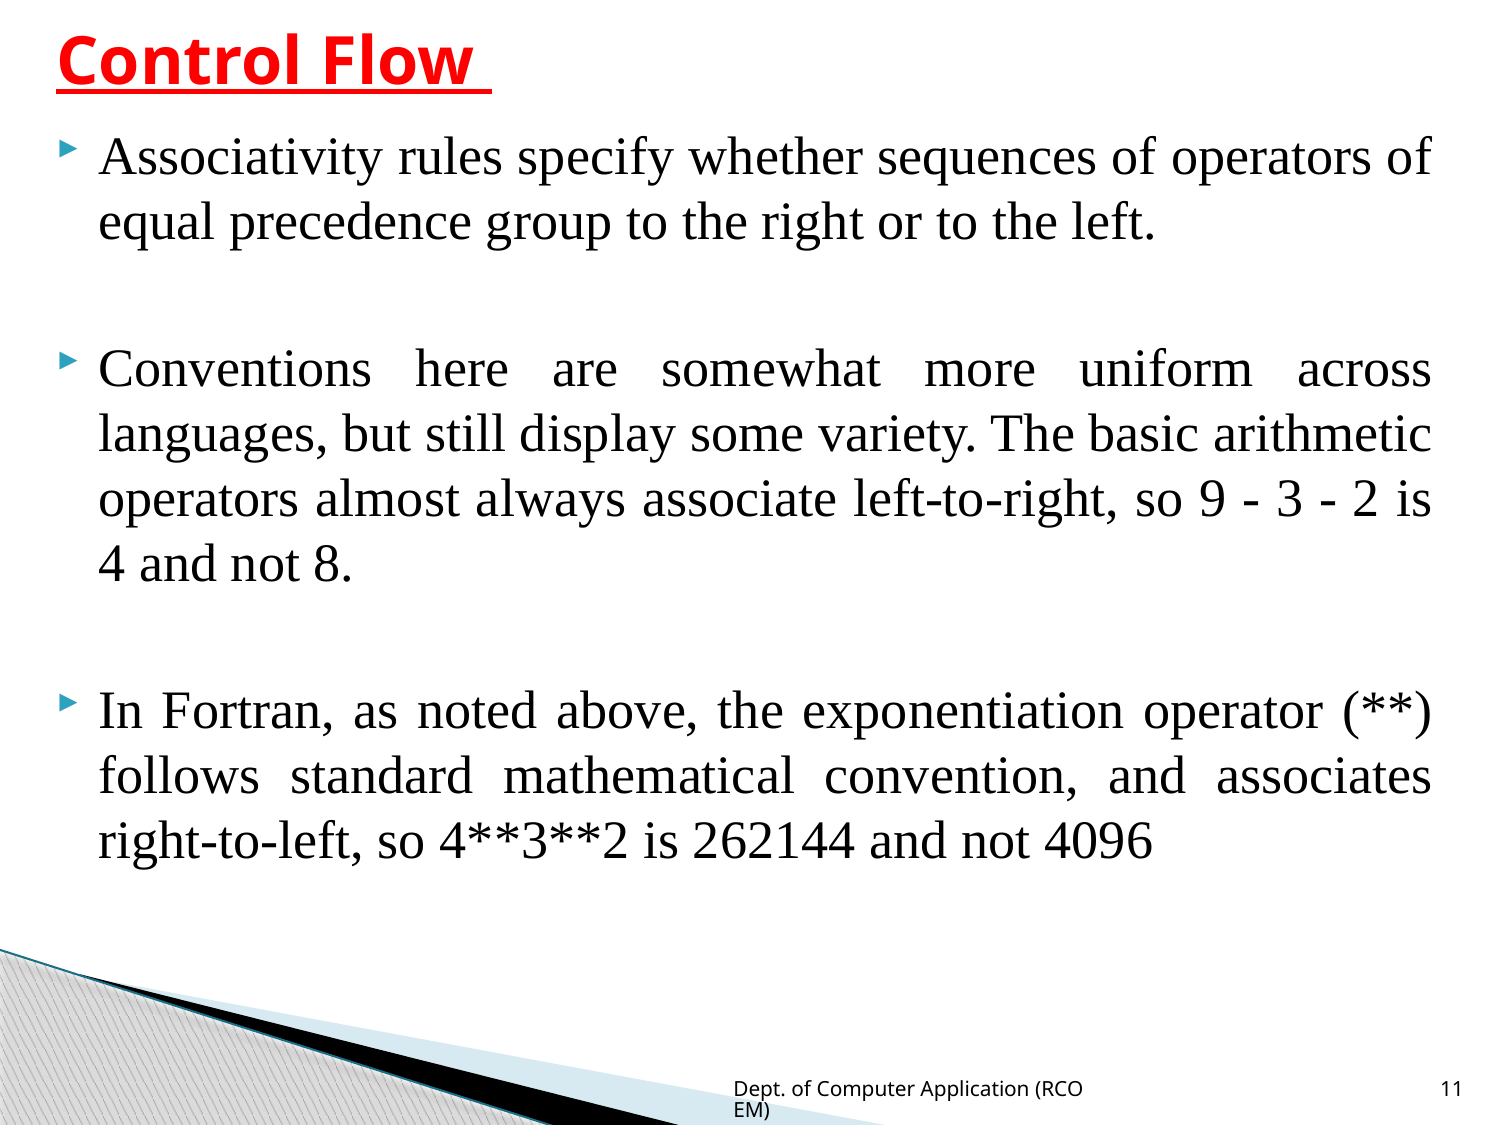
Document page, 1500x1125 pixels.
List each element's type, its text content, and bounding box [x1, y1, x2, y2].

text_box [87, 499, 118, 561]
list Associativity rules specify whether sequences of operators of equal precedence group to the right or to the left. Conventions here are somewhat more uniform across languages, but still display some variety. The basic arithmetic operators almost always associate left-to-right, so 9 - 3 - 2 is 4 and not 8. In Fortran, as noted above, the exponentiation operator (**) follows standard mathematical convention, and associates right-to-left, so 4**3**2 is 262144 and not 4096 [23, 125, 1449, 1040]
footer Dept. of Computer Application (RCOEM) [718, 1051, 1105, 1112]
title Control Flow [23, 0, 1461, 125]
slide_number 11 [1418, 1051, 1479, 1112]
